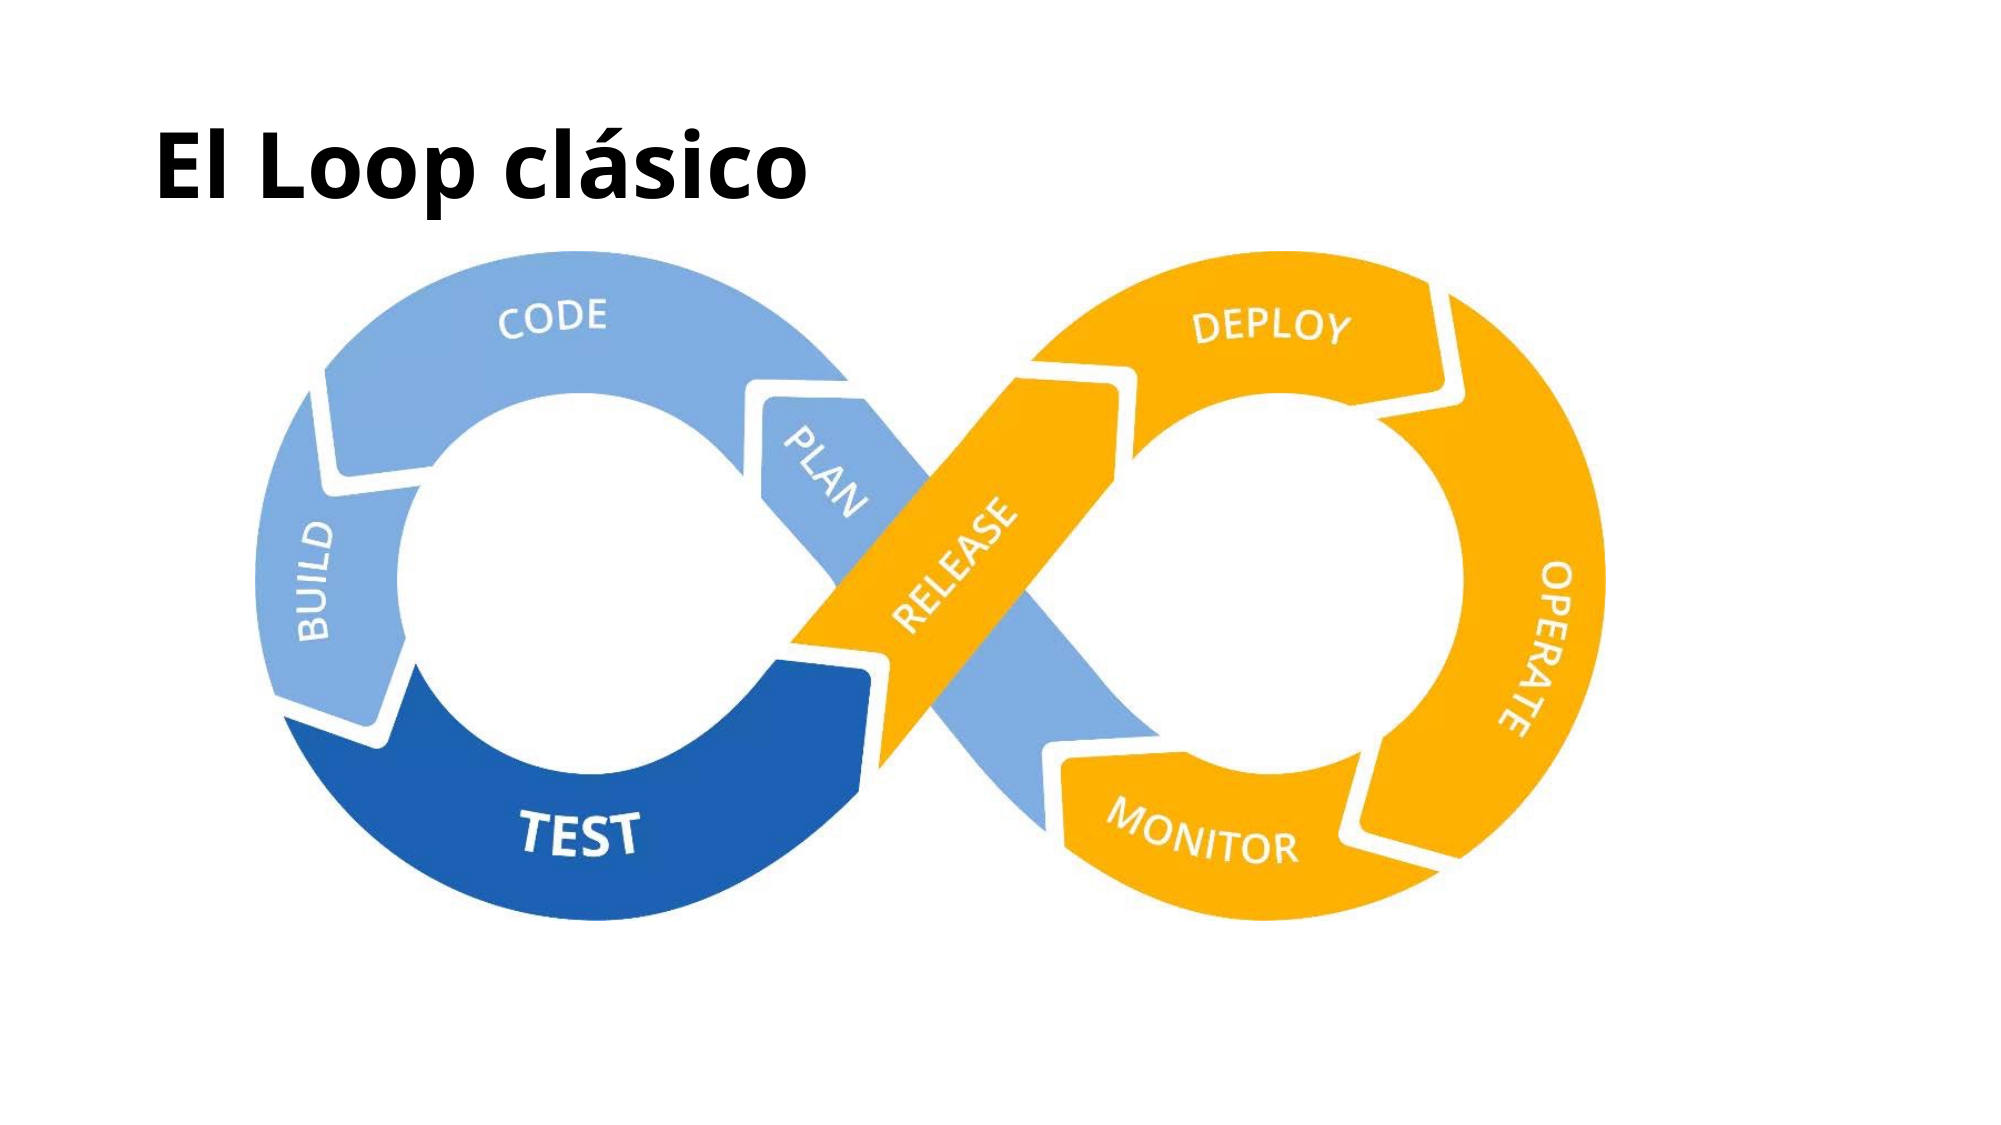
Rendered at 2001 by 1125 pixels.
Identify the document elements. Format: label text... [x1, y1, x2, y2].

picture [254, 251, 1606, 921]
title El Loop clásico [137, 59, 1863, 278]
